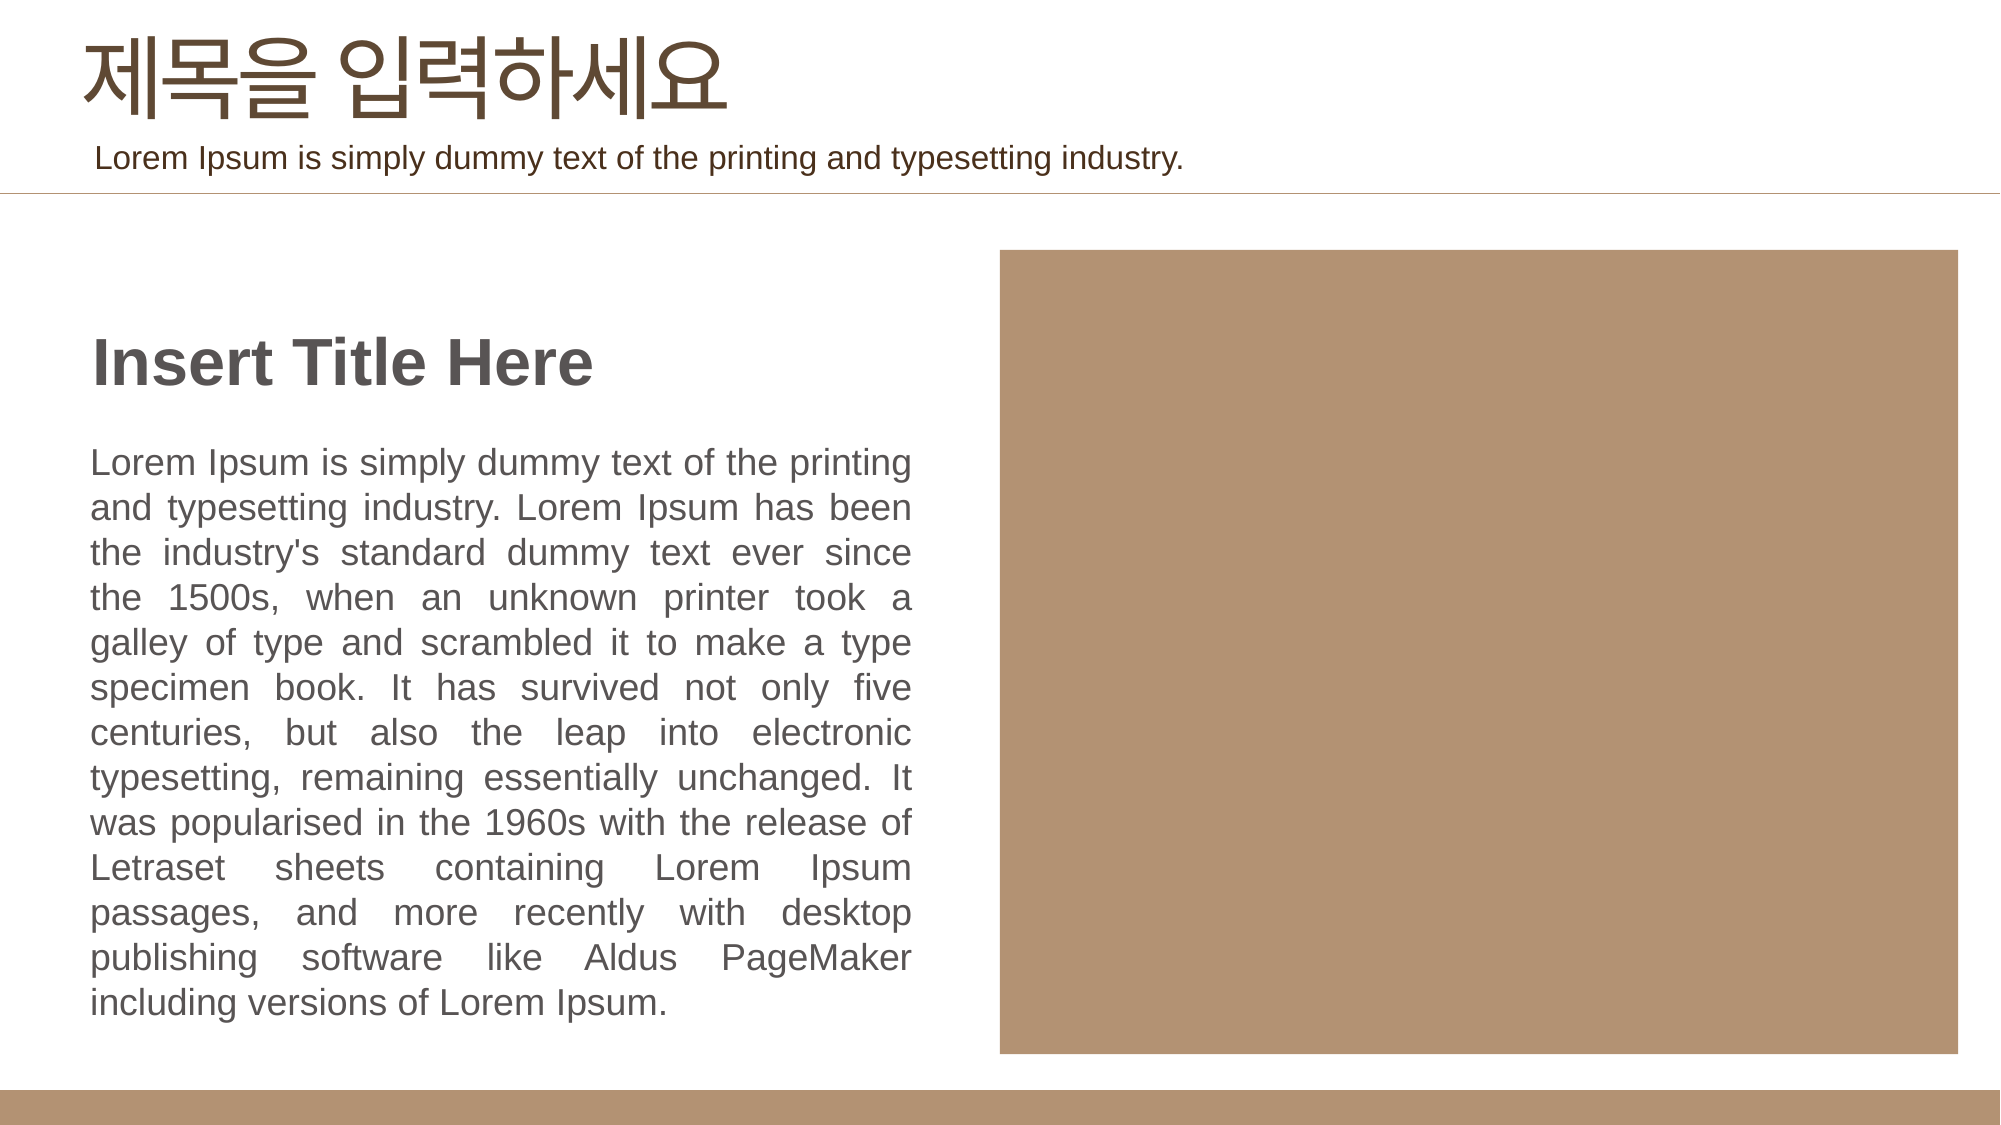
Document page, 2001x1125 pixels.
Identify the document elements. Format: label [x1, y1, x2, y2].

text_box [999, 249, 1959, 1055]
text_box [0, 1089, 2000, 1125]
text_box [69, 13, 1208, 185]
text_box [75, 311, 928, 1037]
